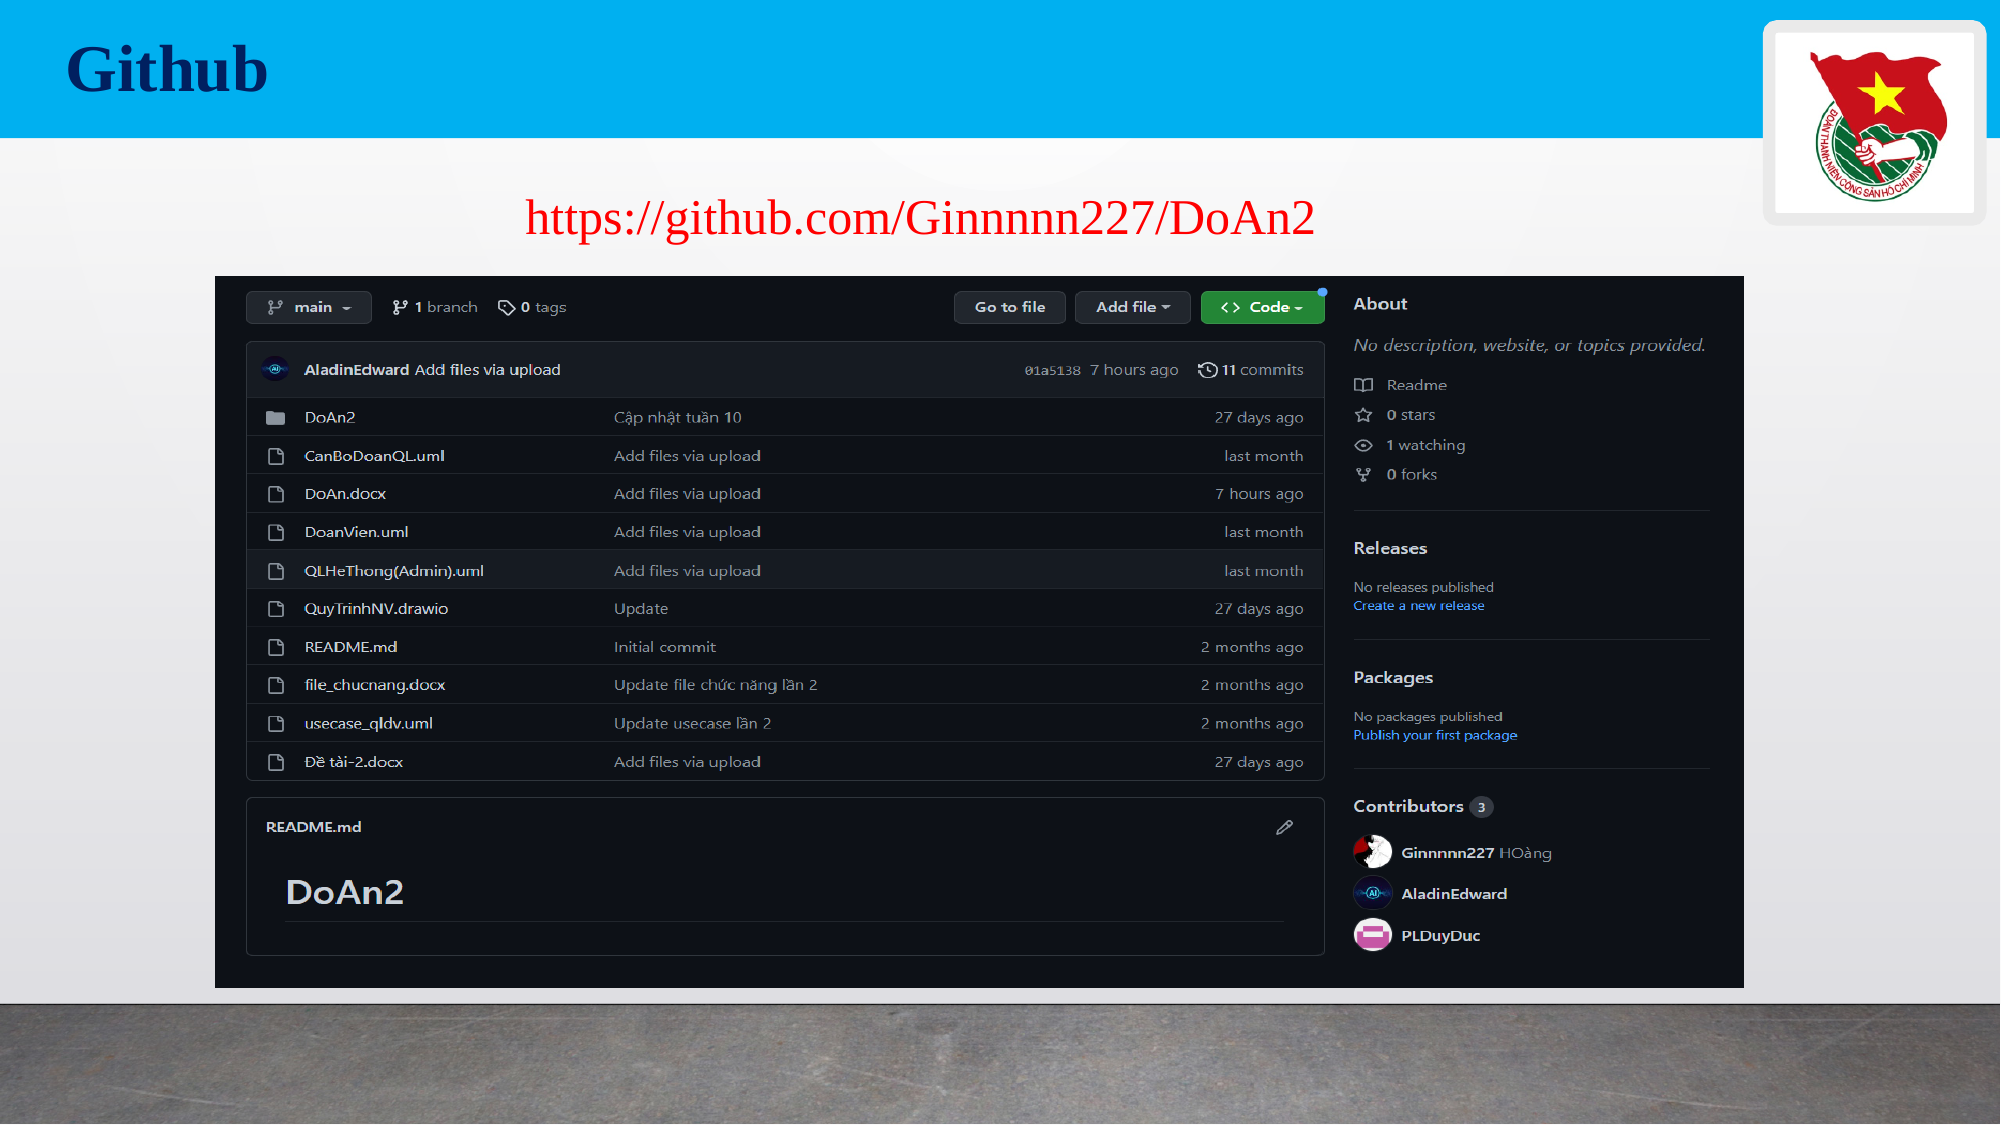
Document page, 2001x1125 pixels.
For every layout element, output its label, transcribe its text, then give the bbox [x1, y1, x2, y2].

text_box [0, 0, 2000, 139]
text_box Github [50, 17, 285, 113]
picture [1768, 26, 1981, 220]
text_box https://github.com/Ginnnnn227/DoAn2 [510, 176, 1332, 252]
picture [215, 276, 1744, 989]
picture [0, 1004, 2000, 1124]
